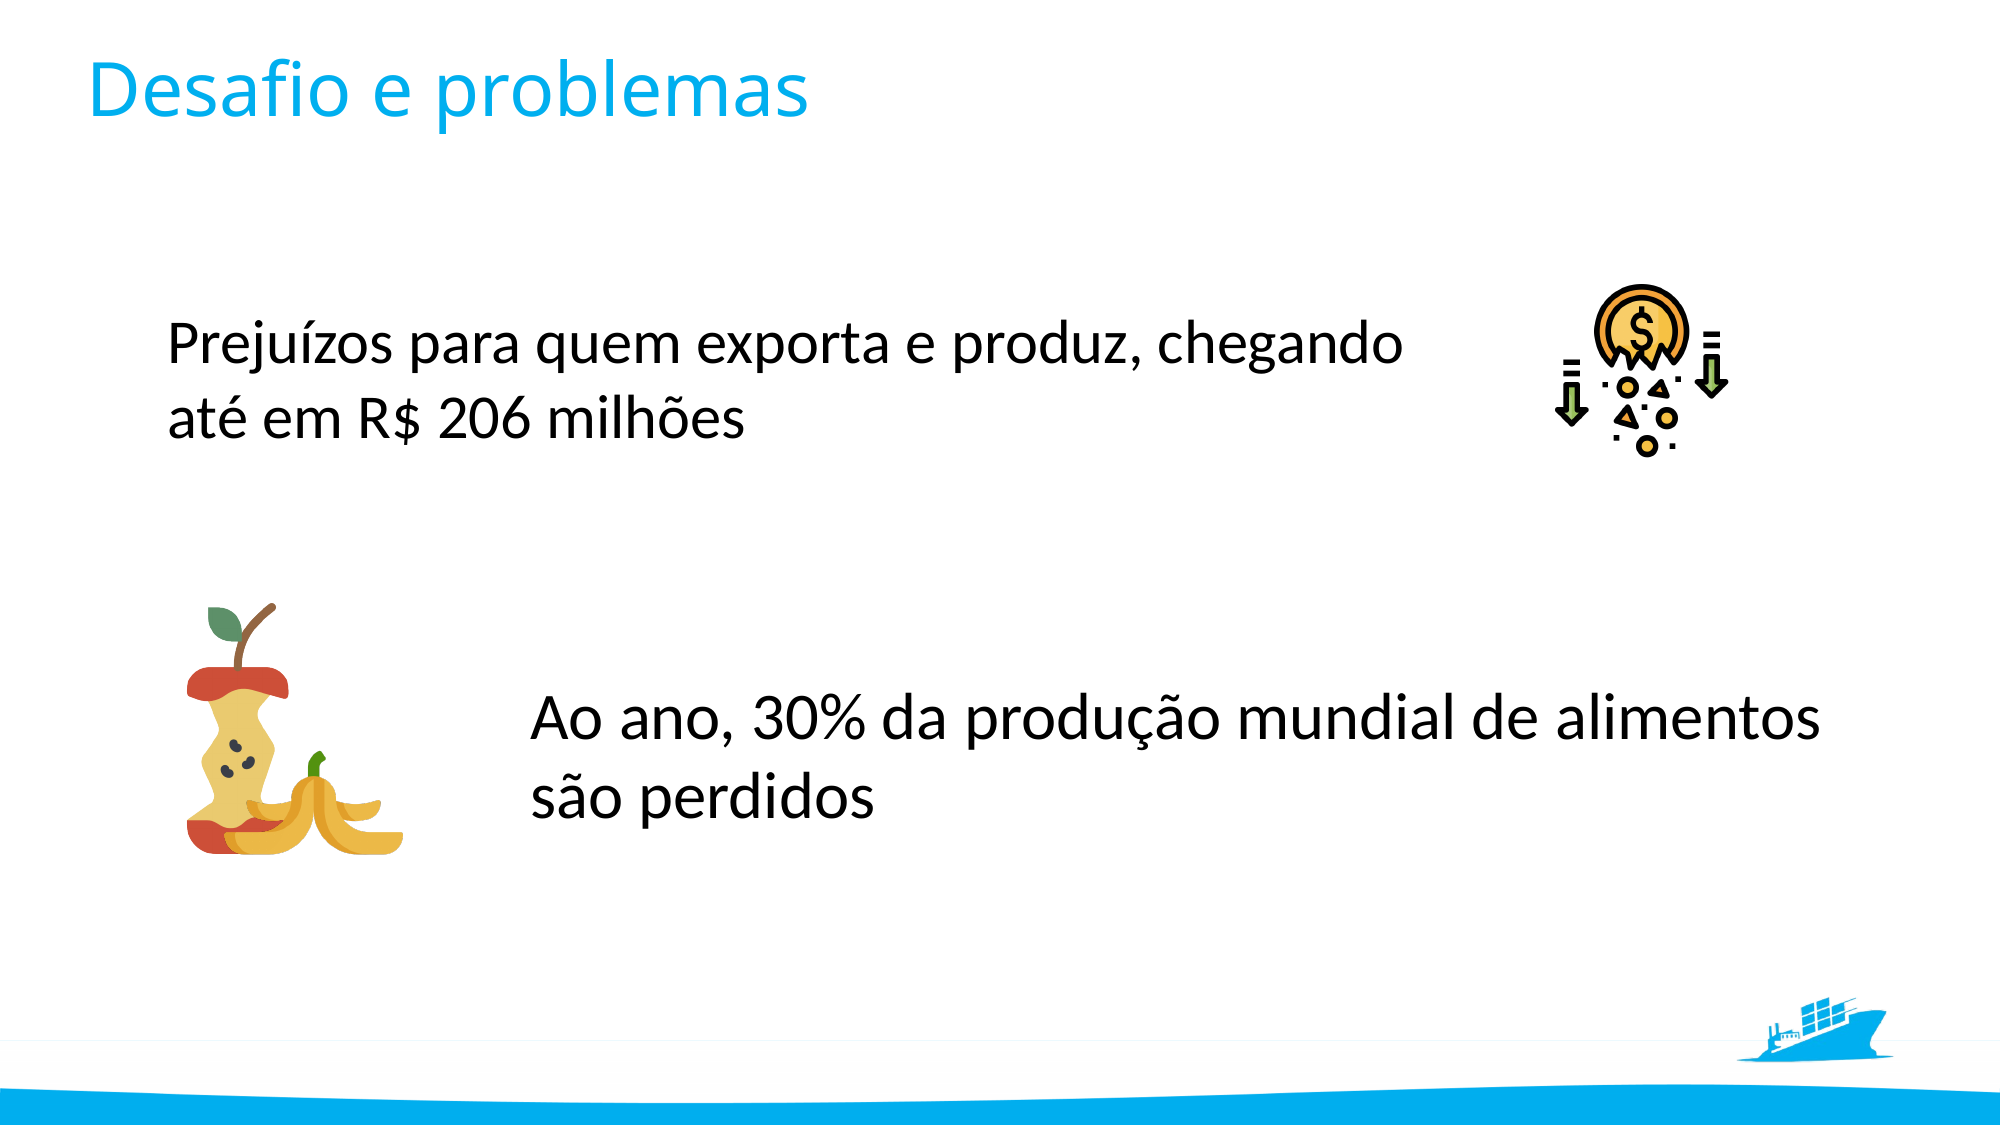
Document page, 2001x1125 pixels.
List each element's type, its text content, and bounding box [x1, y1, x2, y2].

picture [111, 603, 403, 893]
picture [1552, 281, 1731, 460]
text_box Desafio e problemas [71, 33, 959, 139]
text_box Ao ano, 30% da produção mundial de alimentos são perdidos [515, 664, 1856, 840]
text_box Prejuízos para quem exporta e produz, chegando até em R$ 206 milhões [152, 293, 1509, 459]
picture [0, 879, 2000, 1103]
